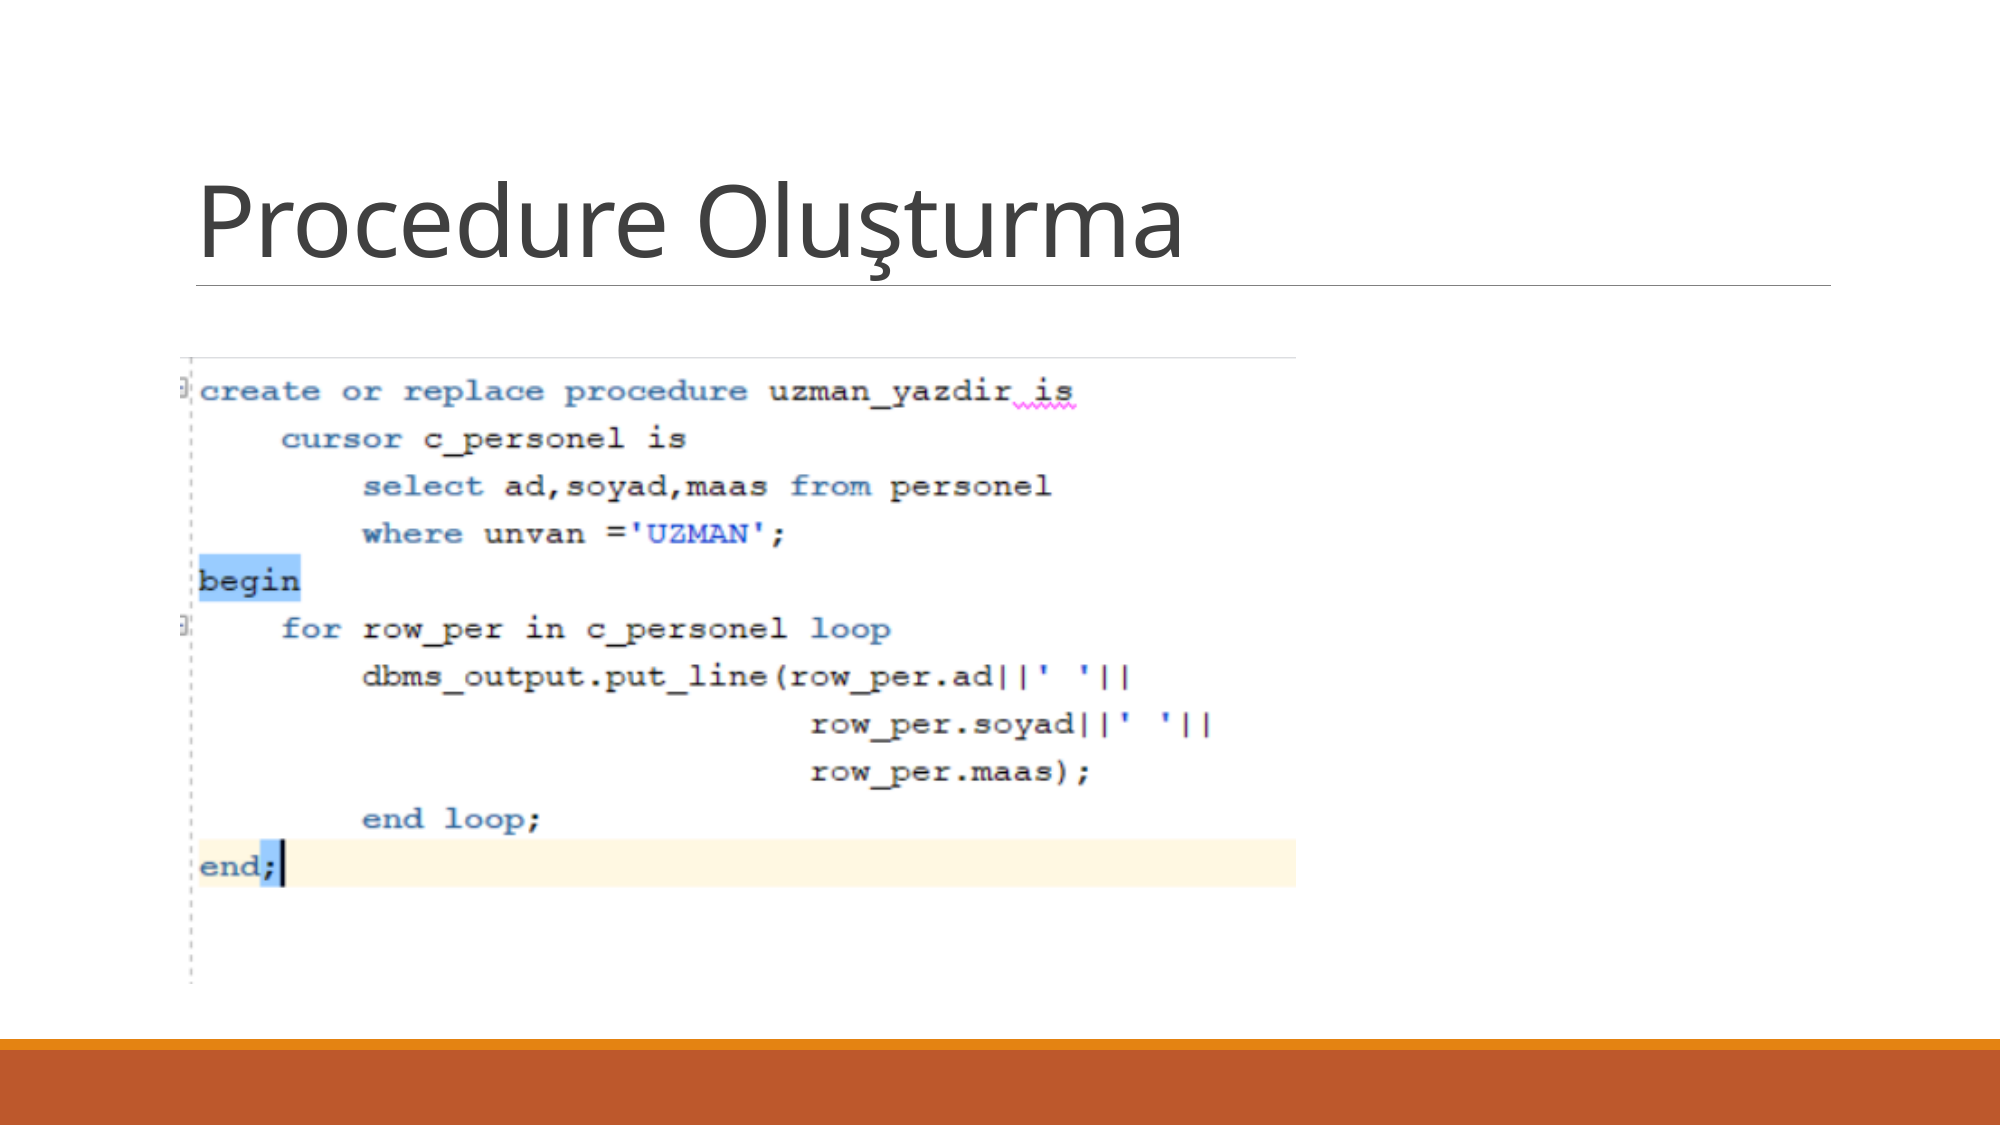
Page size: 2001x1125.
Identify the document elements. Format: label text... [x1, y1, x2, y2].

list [179, 357, 1297, 984]
title Procedure Oluşturma [180, 47, 1830, 285]
